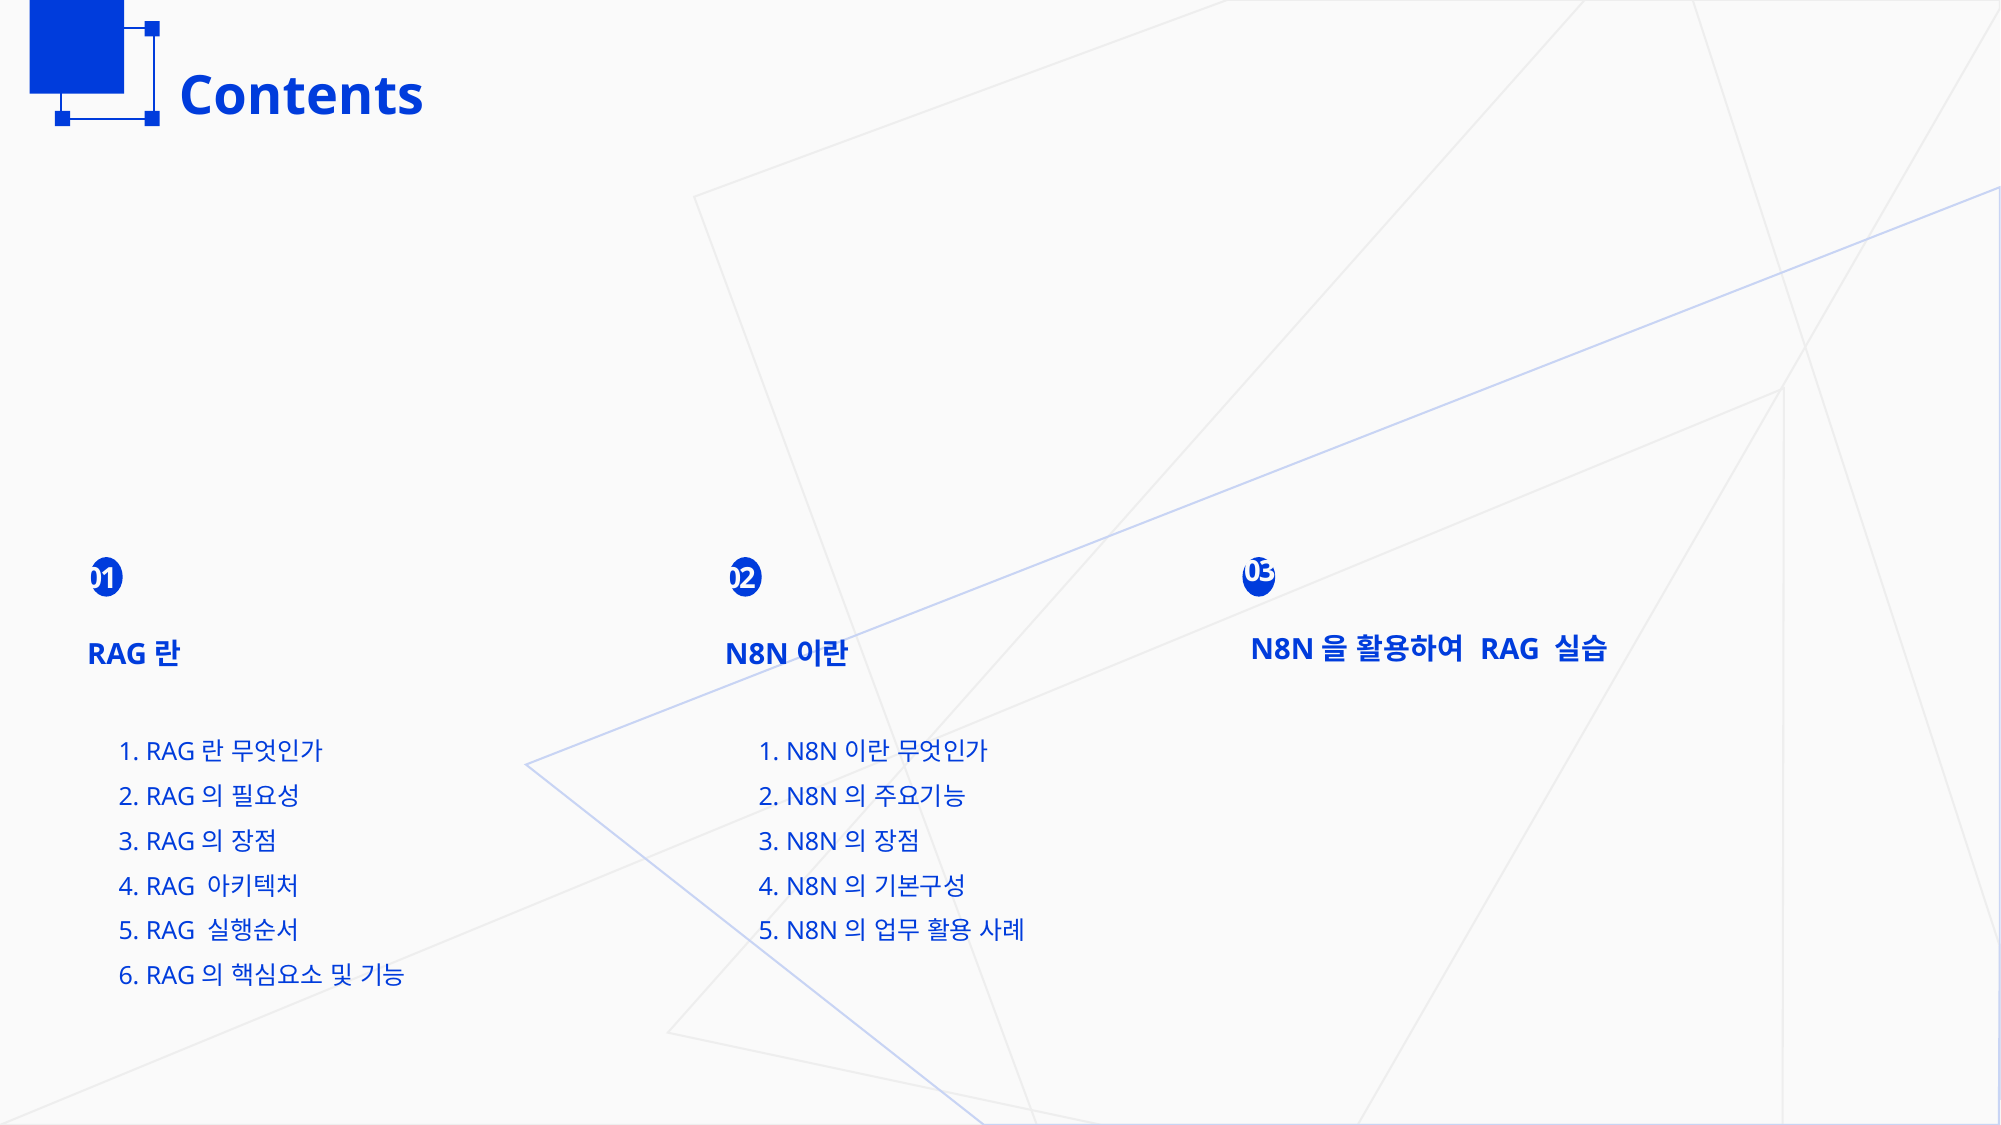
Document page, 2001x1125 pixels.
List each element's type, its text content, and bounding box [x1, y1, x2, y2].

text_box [1232, 557, 1628, 674]
text_box 01 [70, 551, 132, 602]
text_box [77, 557, 191, 770]
text_box 1. RAG란 무엇인가 2. RAG의 필요성 3. RAG의 장점 4. RAG 아키텍처 5. RAG 실행순서 6. RAG의 핵심요소 및 기능 [103, 713, 422, 1043]
text_box 1. N8N이란 무엇인가 2. N8N의 주요기능 3. N8N의 장점 4. N8N의 기본구성 5. N8N의 업무 활용 사례 [743, 713, 1042, 953]
text_box 02 [709, 551, 771, 602]
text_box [716, 557, 859, 678]
text_box 03 [1229, 545, 1291, 595]
